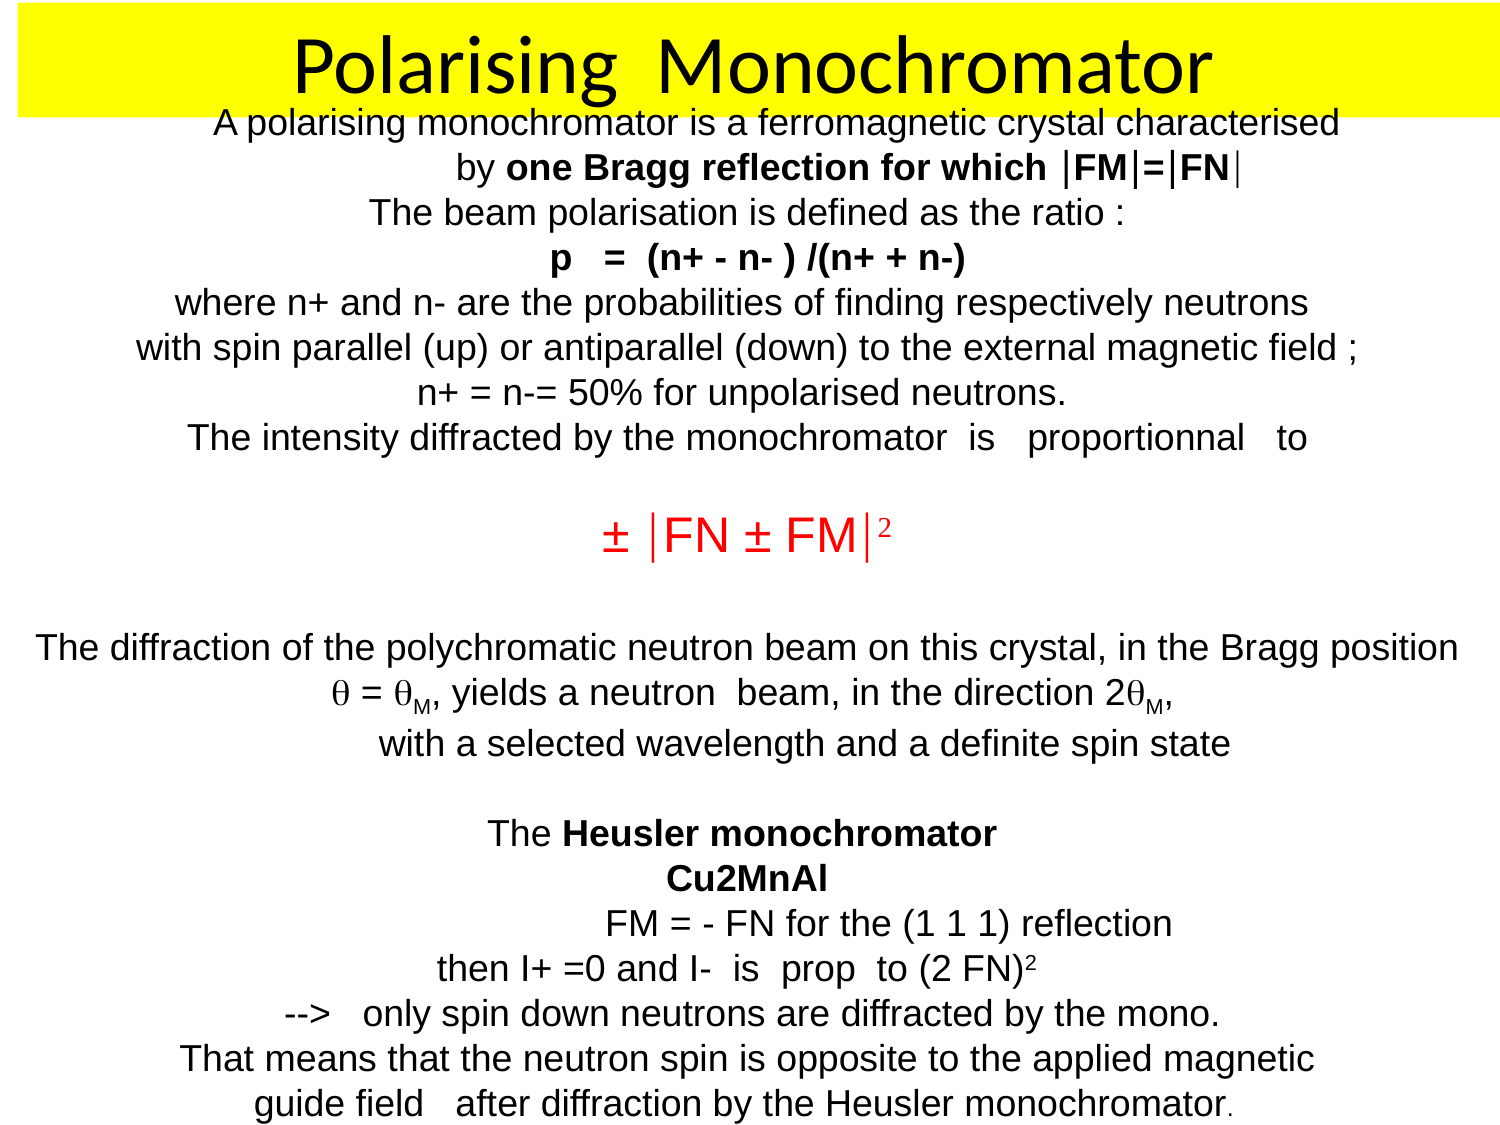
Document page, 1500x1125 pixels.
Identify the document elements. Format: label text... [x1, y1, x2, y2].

text_box Polarising Monochromator [17, 2, 1500, 118]
text_box A polarising monochromator is a ferromagnetic crystal characterised by one Bragg reflection for which FM=FN The beam polarisation is defined as the ratio : p = (n+ - n- ) /(n+ + n-) where n+ and n- are the probabilities of finding respectively neutrons with spin parallel (up) or antiparallel (down) to the external magnetic field ; n+ = n-= 50% for unpolarised neutrons. The intensity diffracted by the monochromator is proportionnal to ± FN ± FM2 The diffraction of the polychromatic neutron beam on this crystal, in the Bragg position q = qM, yields a neutron beam, in the direction 2qM, with a selected wavelength and a definite spin state The Heusler monochromator Cu2MnAl FM = - FN for the (1 1 1) reflection then I+ =0 and I- is prop to (2 FN)2 --> only spin down neutrons are diffracted by the mono. That means that the neutron spin is opposite to the applied magnetic guide field after diffraction by the Heusler monochromator. [0, 90, 1497, 1125]
